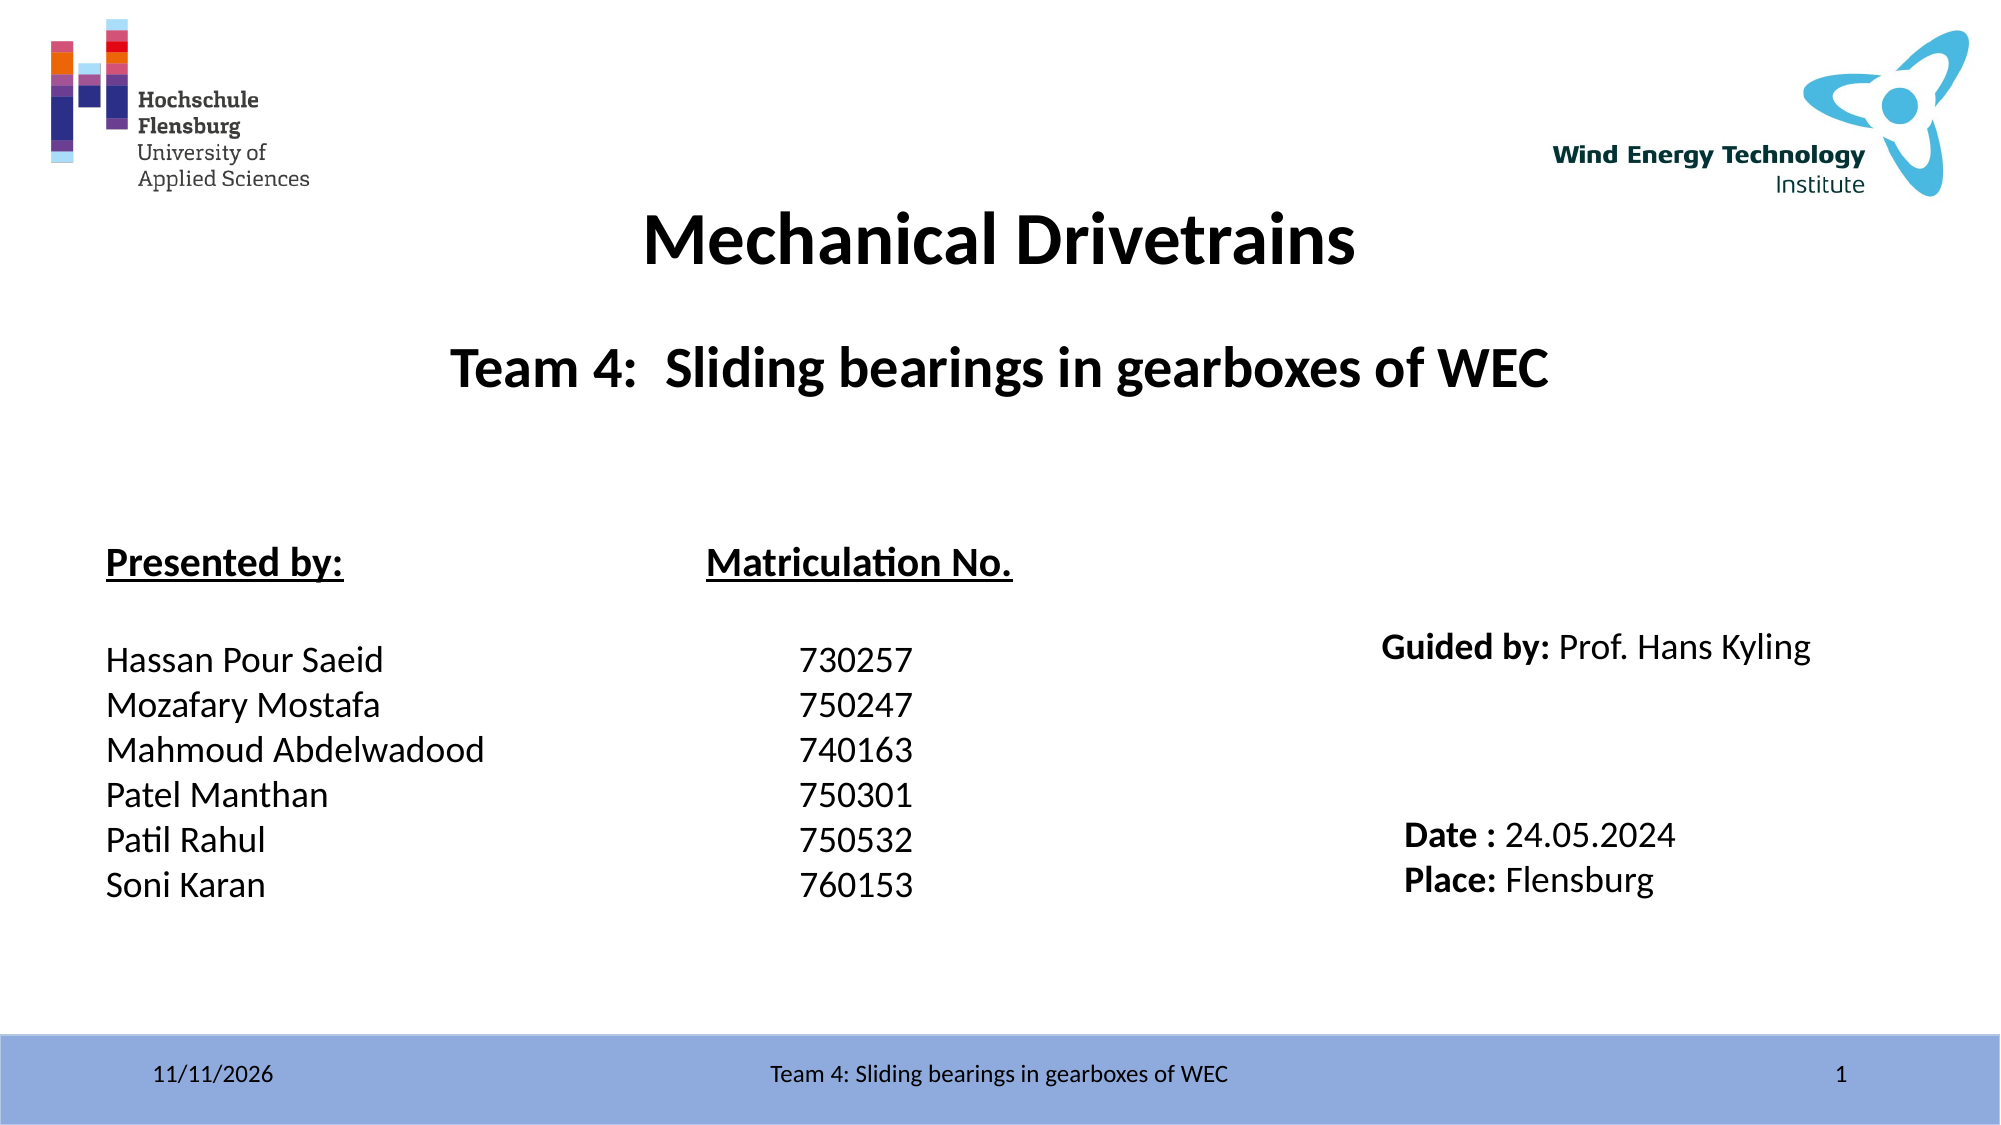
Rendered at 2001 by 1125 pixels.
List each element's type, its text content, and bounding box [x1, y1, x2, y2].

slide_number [137, 1042, 588, 1103]
text_box Mechanical Drivetrains Team 4: Sliding bearings in gearboxes of WEC [416, 182, 1584, 457]
picture [46, 0, 459, 230]
text_box Date : 24.05.2024 Place: Flensburg [1389, 802, 1841, 907]
text_box Guided by: Prof. Hans Kyling [1164, 614, 2000, 674]
picture [1526, 14, 1995, 213]
text_box [0, 1034, 2000, 1125]
slide_number 1 [1412, 1042, 1863, 1103]
footer Team 4: Sliding bearings in gearboxes of WEC [662, 1042, 1338, 1103]
text_box Presented by: Matriculation No. Hassan Pour Saeid 730257 Mozafary Mostafa 750247 Mahmoud Abdelwadood 740163 Patel Manthan 750301 Patil Rahul 750532 Soni Karan 760153 [91, 527, 1060, 958]
